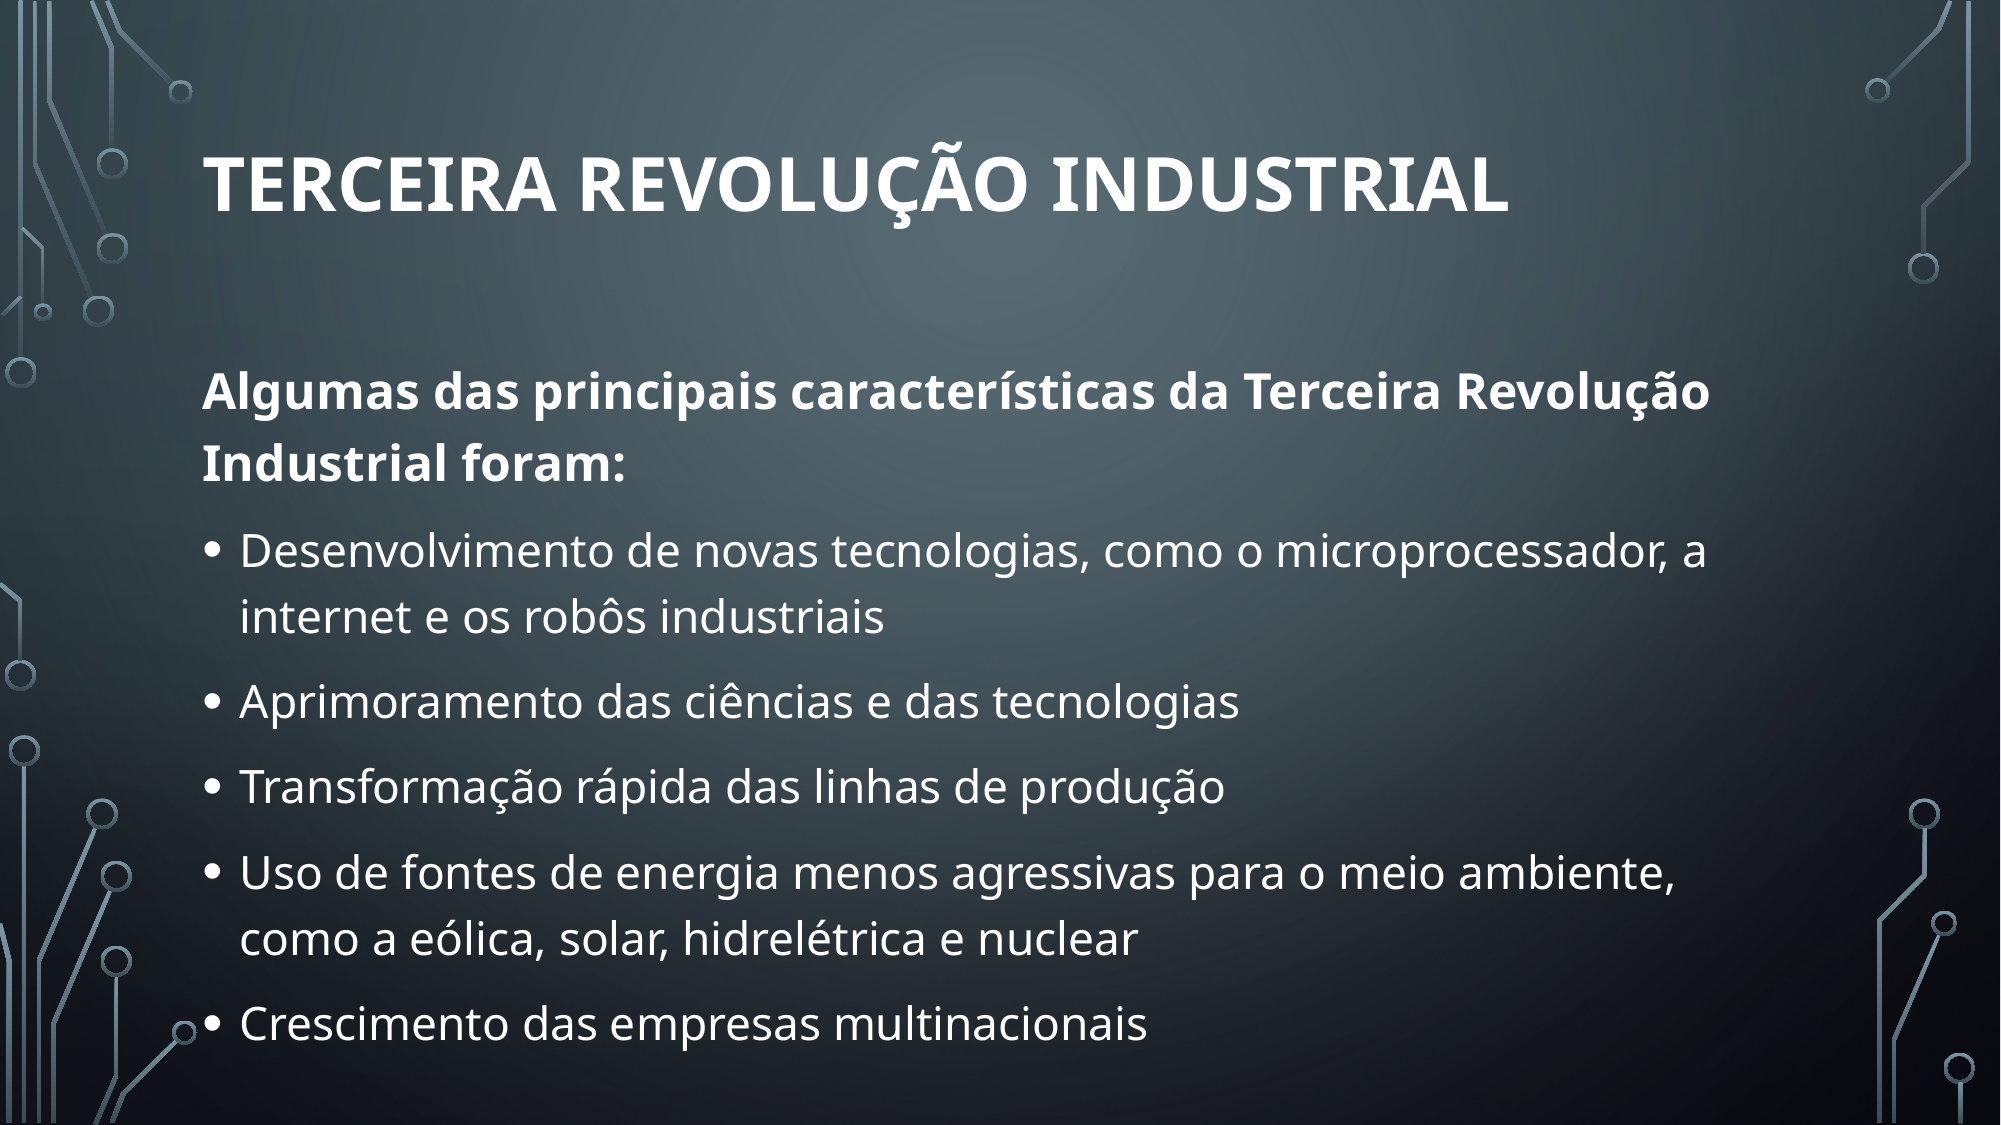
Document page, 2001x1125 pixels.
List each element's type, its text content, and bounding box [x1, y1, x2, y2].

title Terceira revolução industrial [187, 66, 1813, 309]
list Algumas das principais características da Terceira Revolução Industrial foram: Desenvolvimento de novas tecnologias, como o microprocessador, a internet e os robôs industriais Aprimoramento das ciências e das tecnologias Transformação rápida das linhas de produção Uso de fontes de energia menos agressivas para o meio ambiente, como a eólica, solar, hidrelétrica e nuclear Crescimento das empresas multinacionais [187, 339, 1813, 1059]
